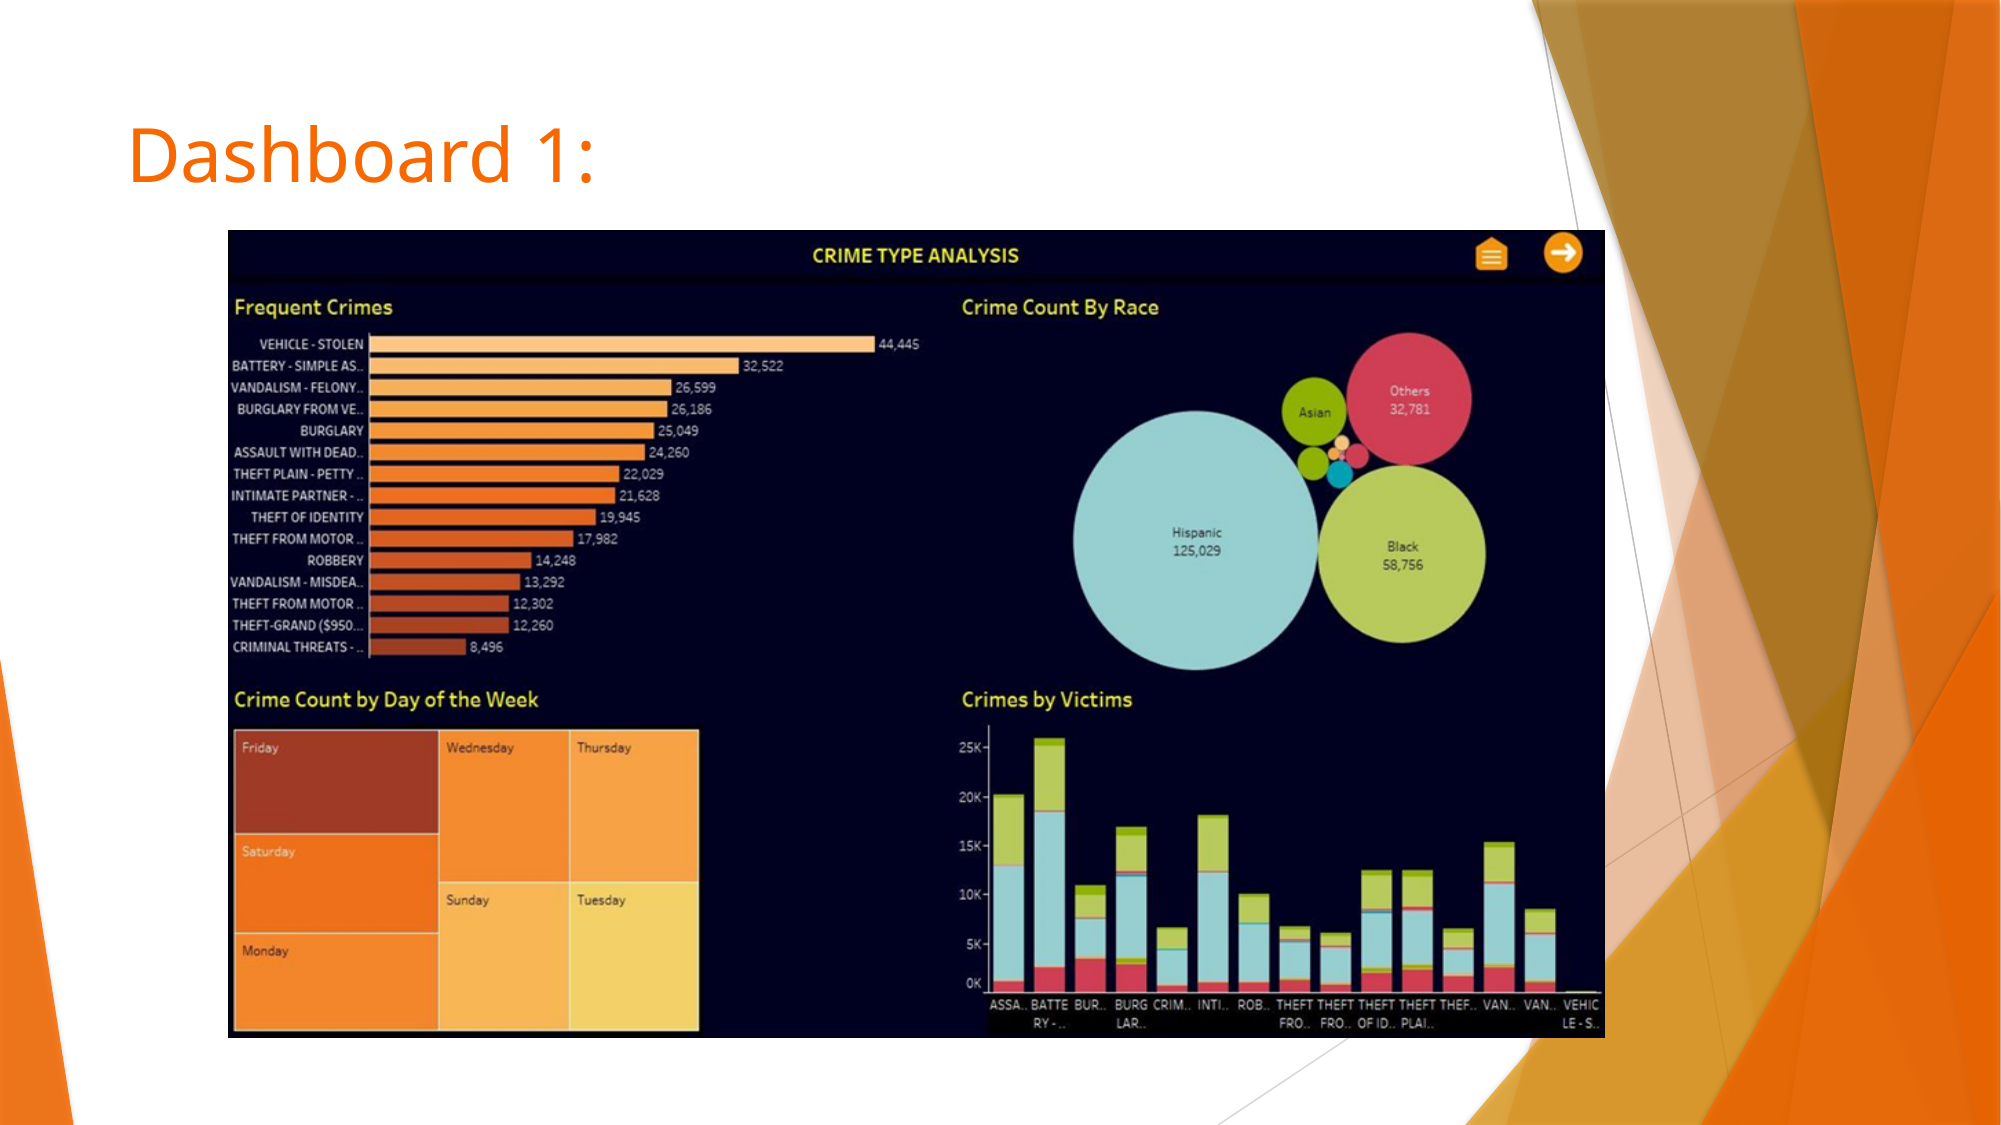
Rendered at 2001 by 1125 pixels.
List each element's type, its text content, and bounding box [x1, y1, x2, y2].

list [227, 229, 1606, 1038]
title Dashboard 1: [111, 99, 1522, 317]
